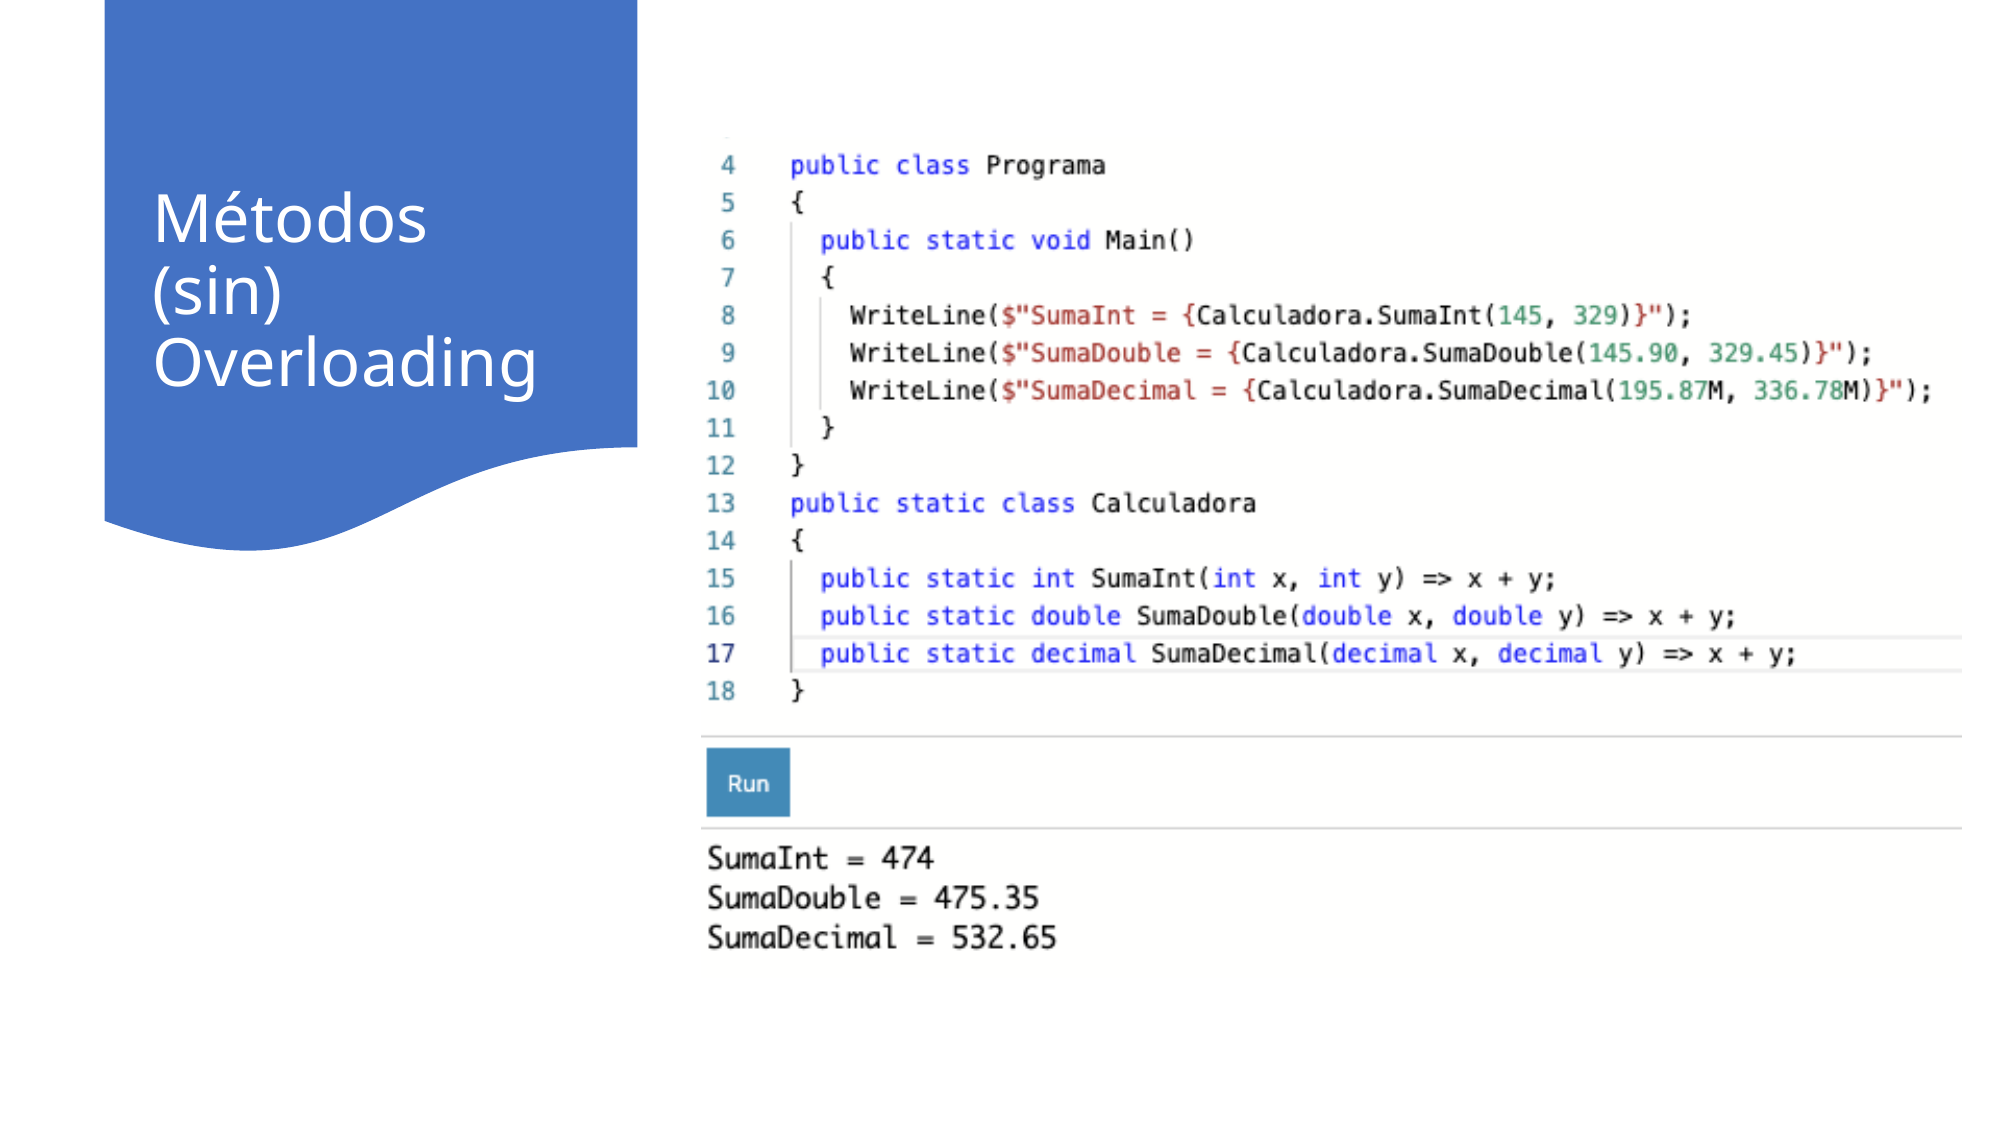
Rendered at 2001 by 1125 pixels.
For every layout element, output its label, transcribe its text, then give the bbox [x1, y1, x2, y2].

picture [701, 137, 1962, 978]
title Métodos (sin) Overloading [137, 28, 604, 558]
text_box [103, 0, 639, 533]
